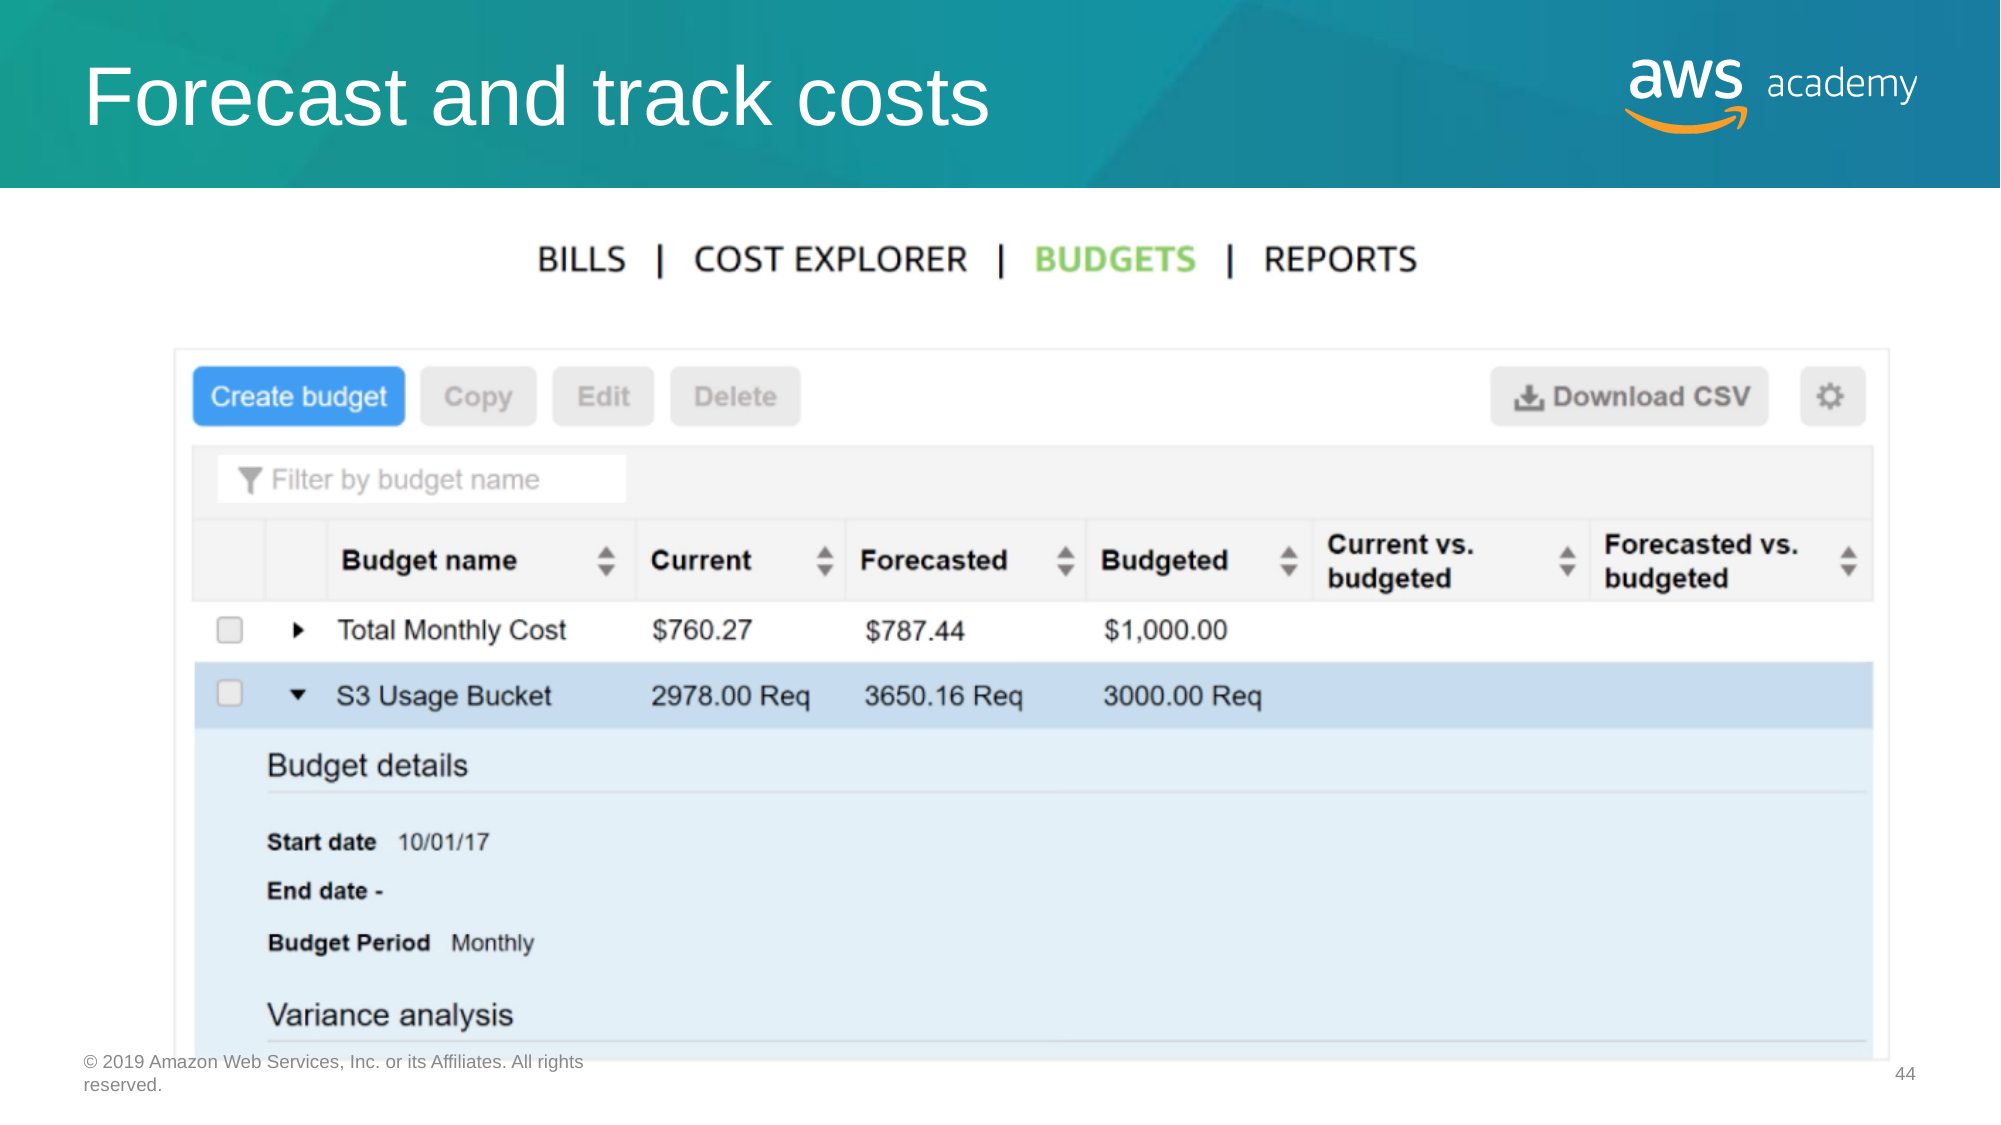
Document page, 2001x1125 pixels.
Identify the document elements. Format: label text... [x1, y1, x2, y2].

picture [0, 0, 2000, 188]
title Forecast and track costs [68, 59, 1551, 138]
picture [161, 231, 1904, 1079]
slide_number ‹#› [1481, 1042, 1932, 1103]
footer © 2019 Amazon Web Services, Inc. or its Affiliates. All rights reserved. [68, 1042, 682, 1103]
